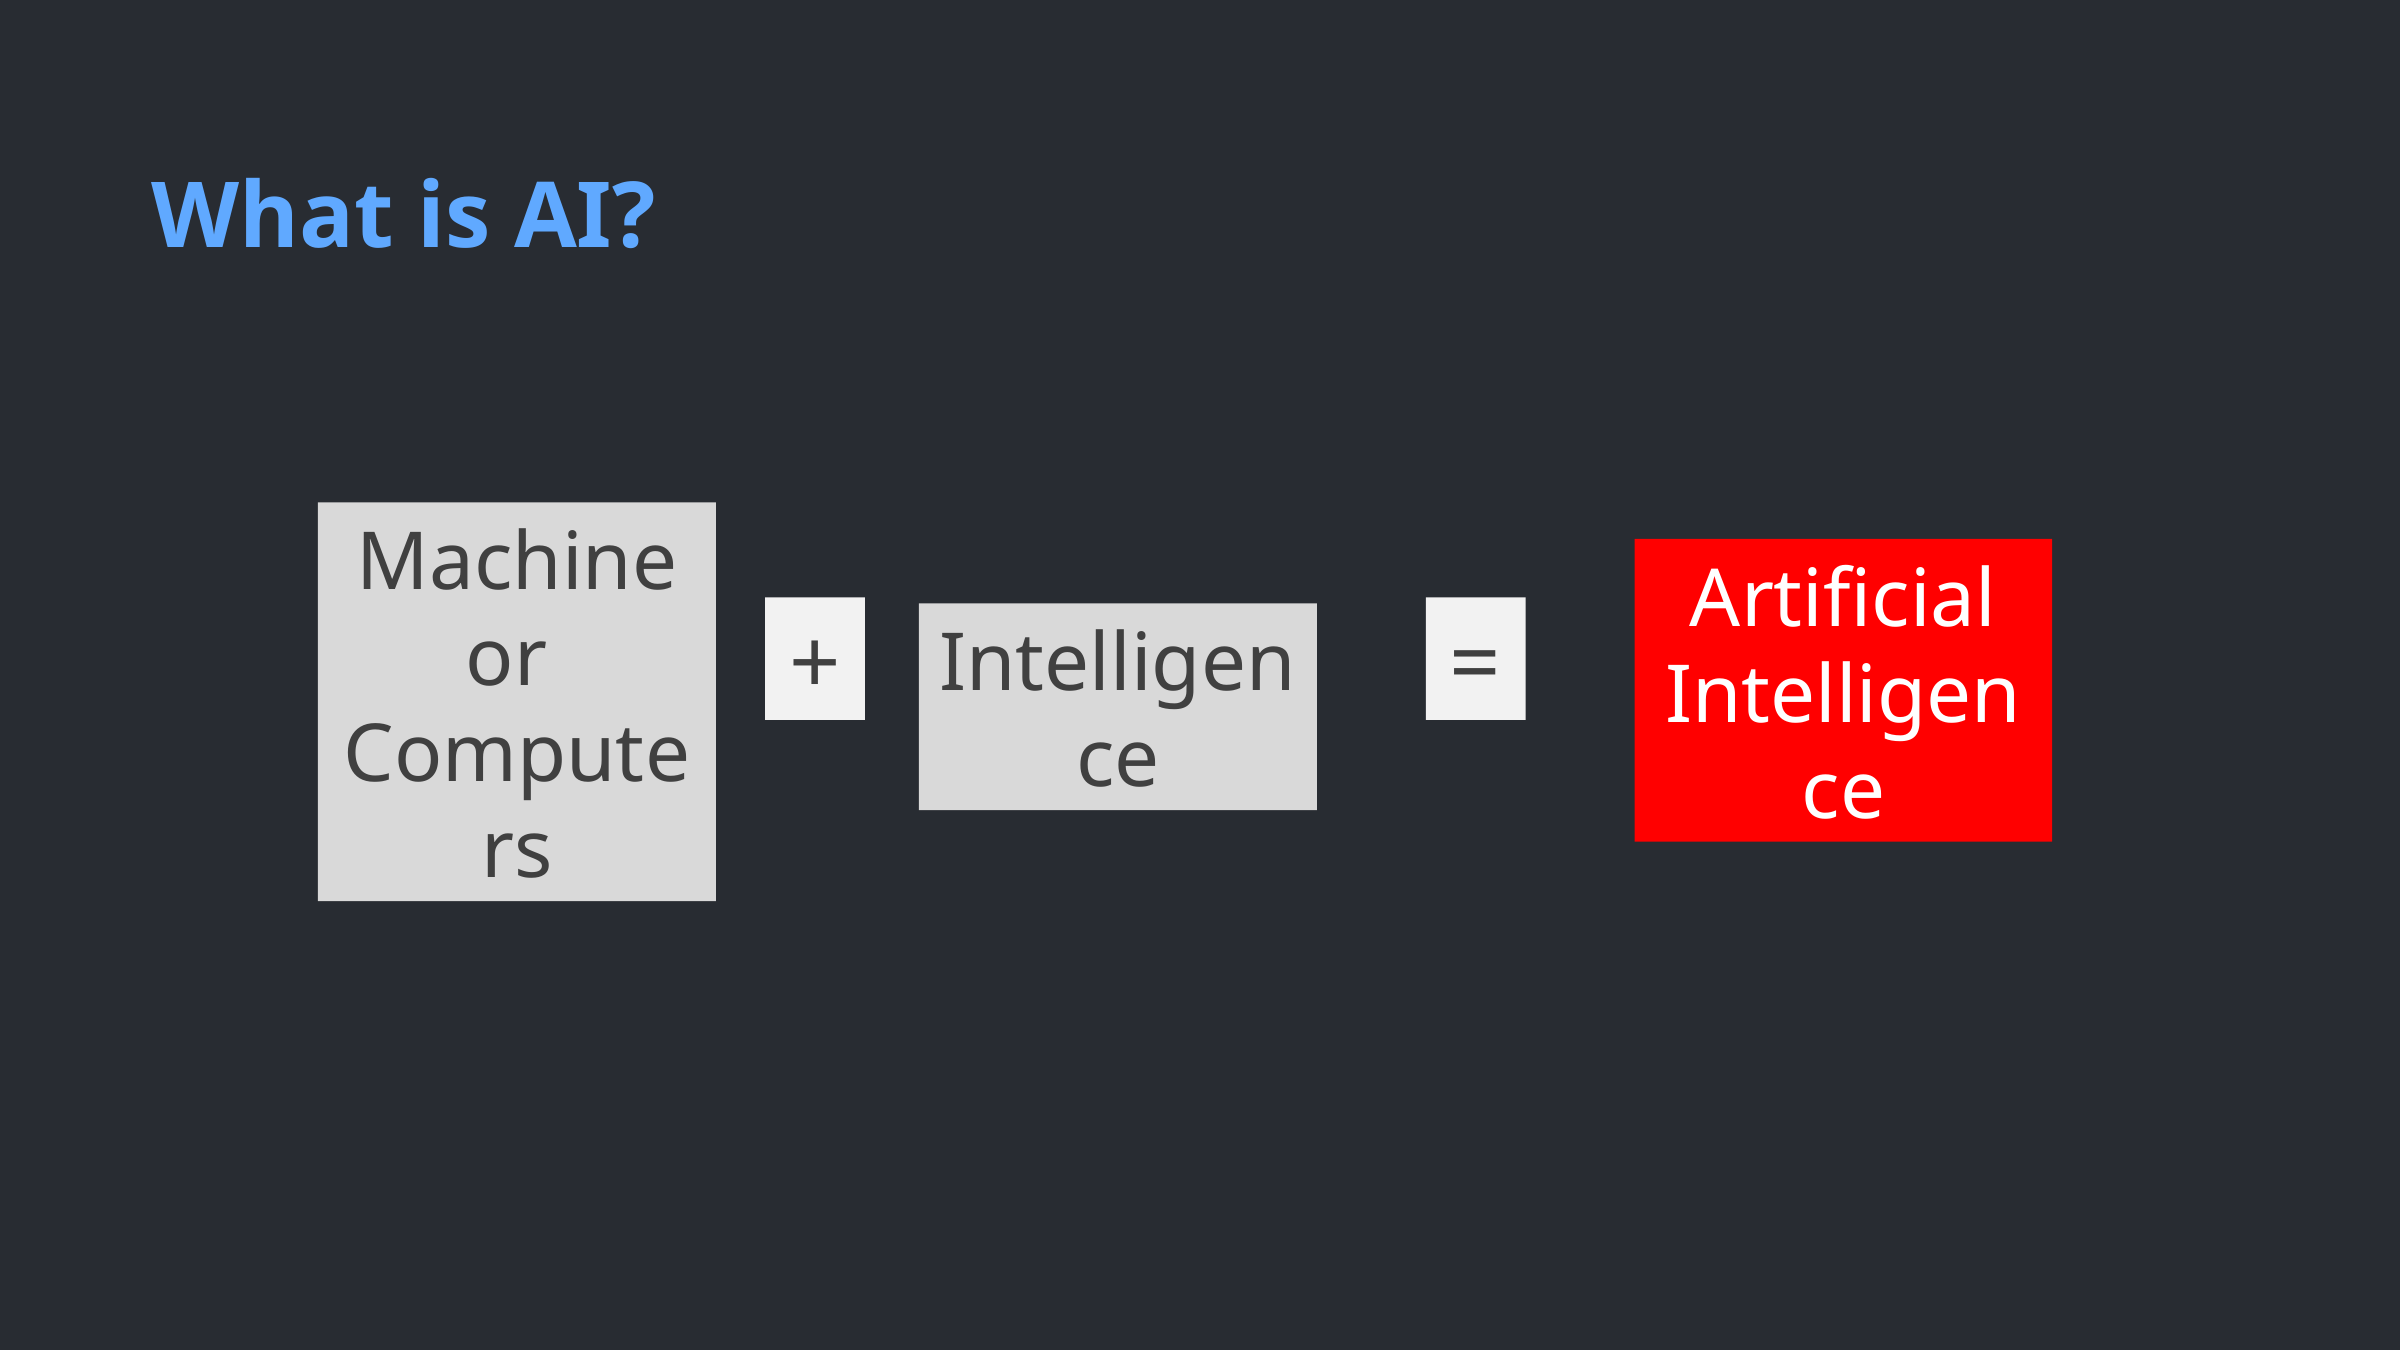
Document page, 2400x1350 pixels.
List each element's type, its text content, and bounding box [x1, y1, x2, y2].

text_box Machine or Computers [317, 502, 716, 902]
text_box + [765, 597, 865, 720]
text_box Intelligence [918, 603, 1317, 811]
text_box [0, 0, 2400, 1350]
text_box What is AI? [136, 144, 1048, 258]
text_box = [1425, 597, 1526, 720]
text_box Artificial Intelligence [1634, 538, 2053, 842]
